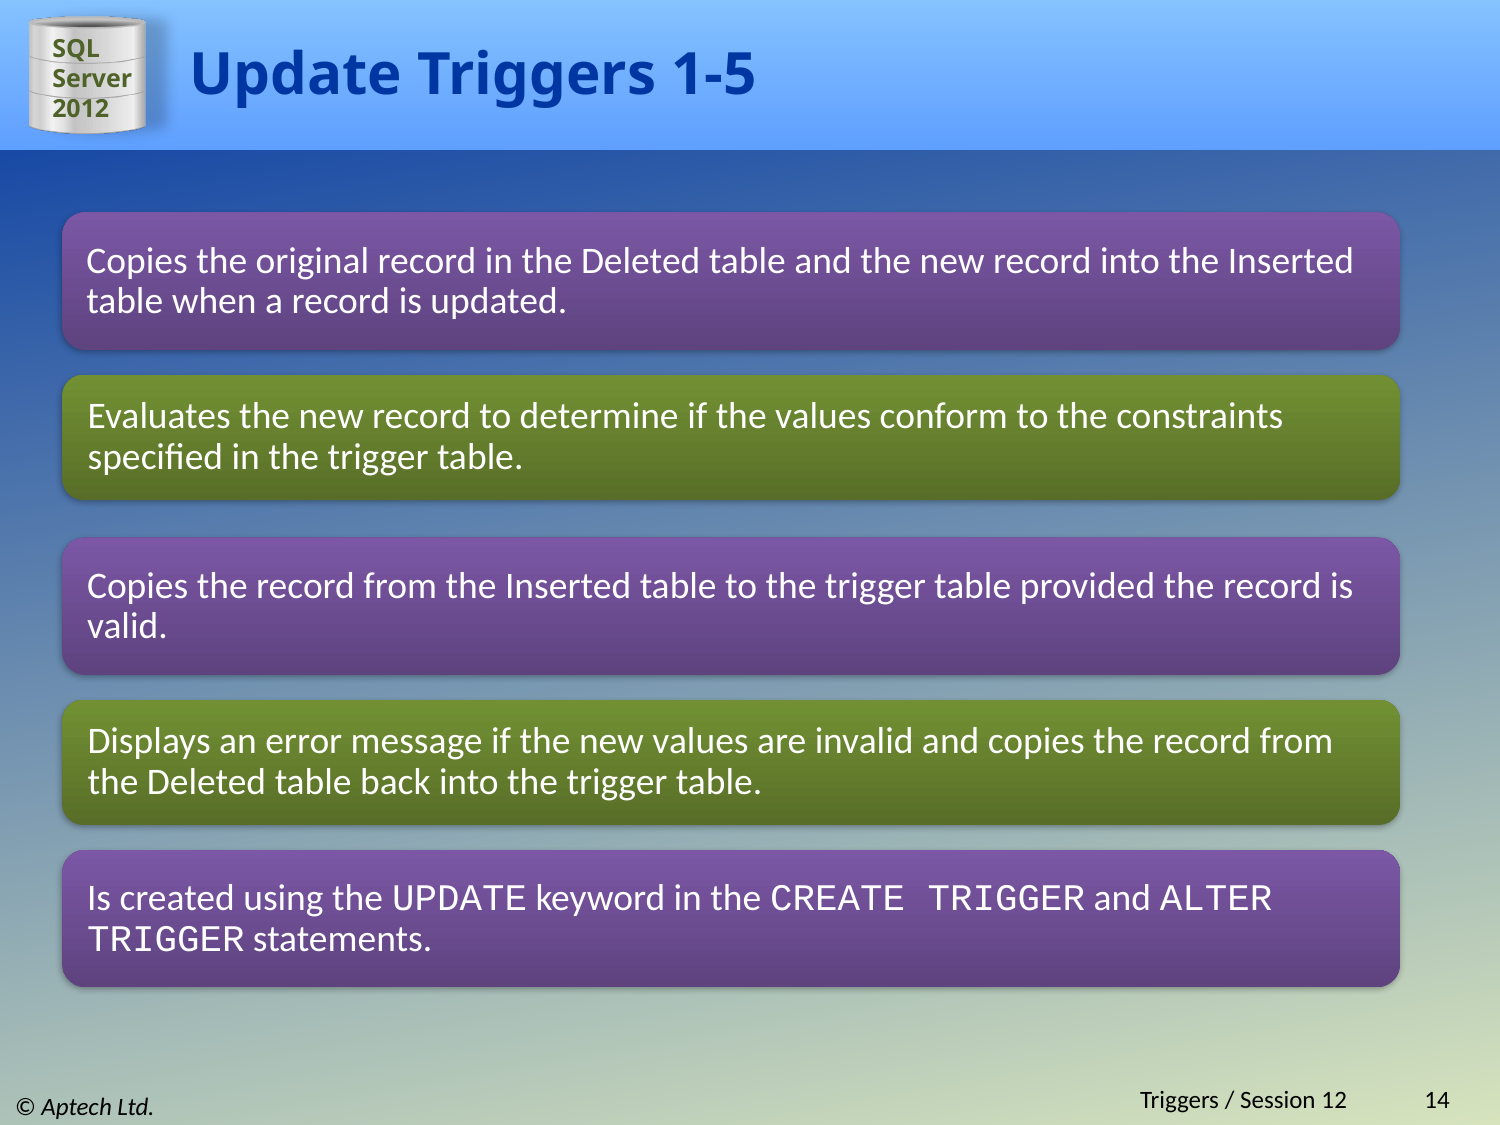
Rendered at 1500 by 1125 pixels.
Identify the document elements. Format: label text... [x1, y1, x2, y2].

footer Triggers / Session 12 [375, 1084, 1363, 1113]
title Update Triggers 1-5 [174, 37, 1426, 106]
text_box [62, 374, 1401, 501]
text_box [62, 212, 1401, 351]
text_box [62, 699, 1401, 826]
picture [24, 0, 150, 150]
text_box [62, 537, 1401, 676]
slide_number 14 [1363, 1084, 1465, 1113]
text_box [62, 849, 1401, 988]
